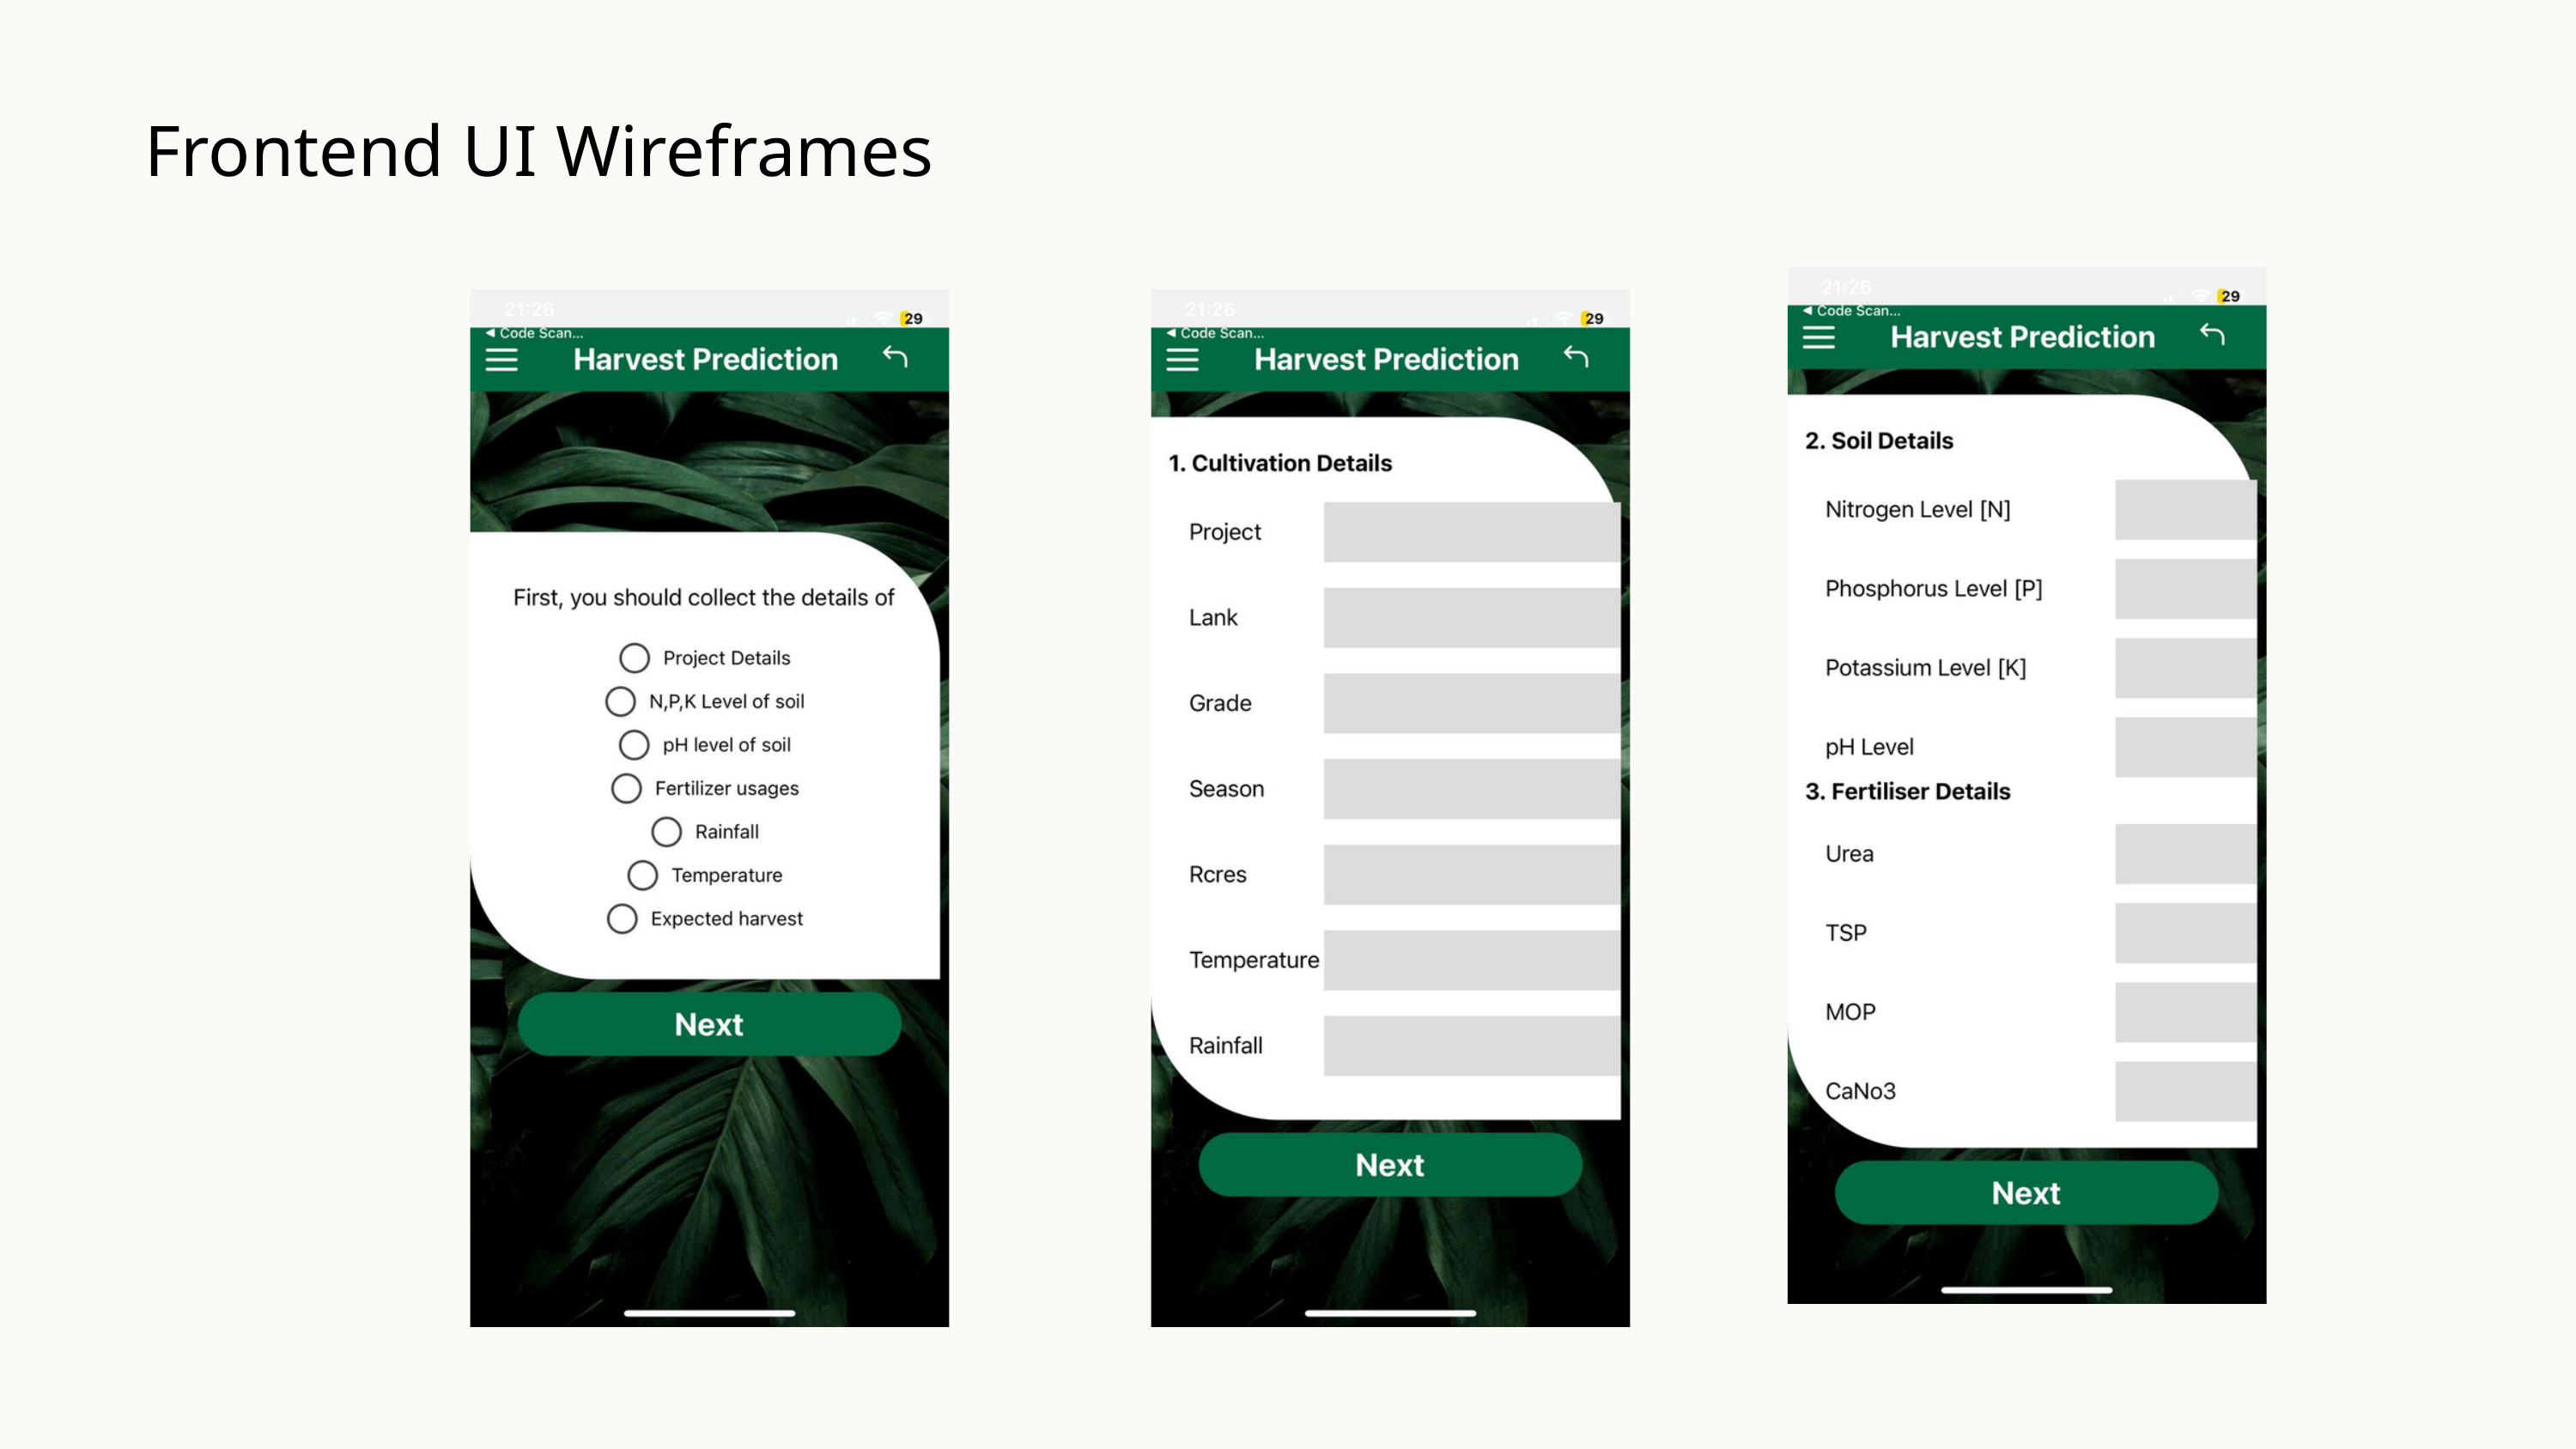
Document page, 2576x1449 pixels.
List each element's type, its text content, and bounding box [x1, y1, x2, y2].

text_box [1787, 267, 2267, 1304]
text_box [1151, 289, 1631, 1327]
text_box Frontend UI Wireframes [144, 93, 1008, 191]
text_box [470, 289, 950, 1327]
